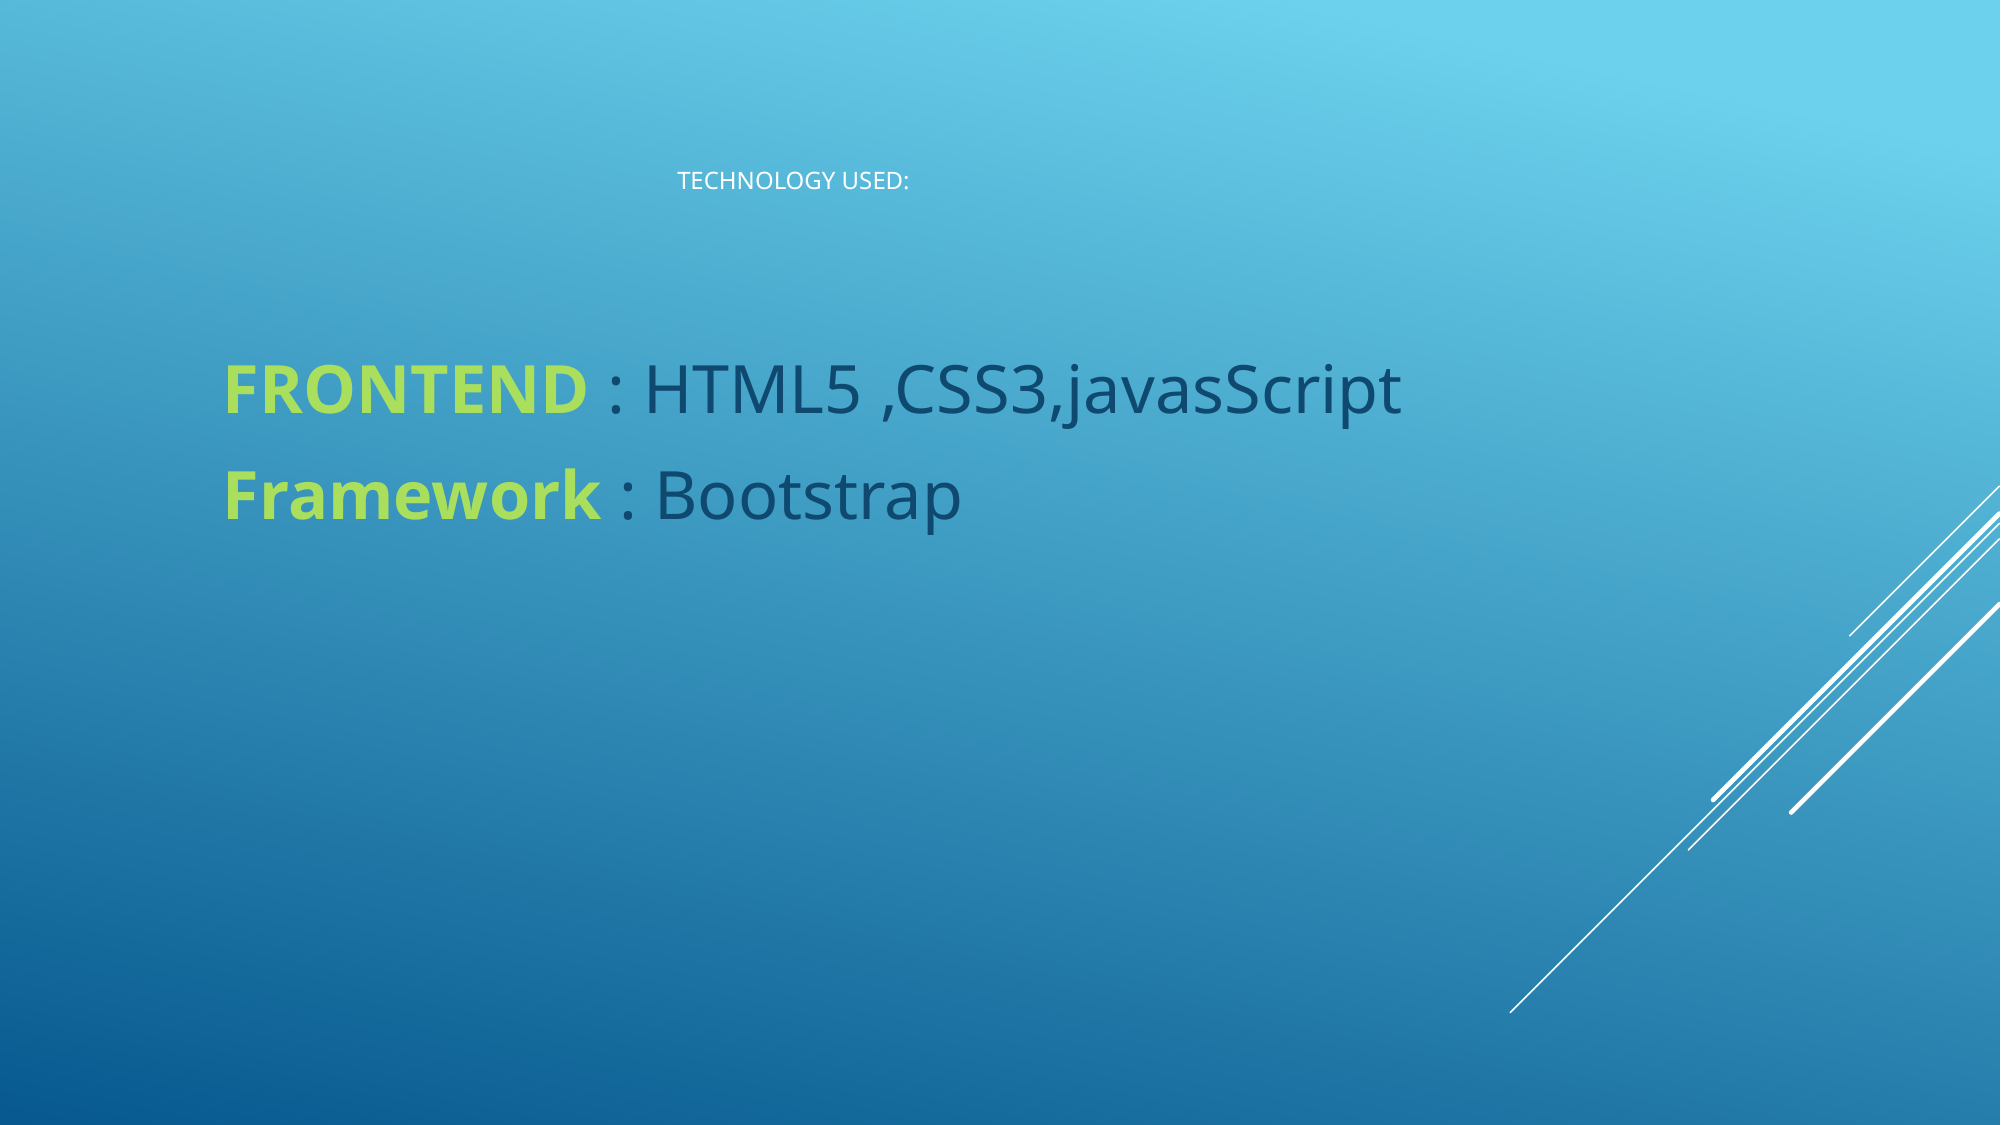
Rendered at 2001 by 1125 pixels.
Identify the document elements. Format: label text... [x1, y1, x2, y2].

list FRONTEND : HTML5 ,CSS3,javasScript Framework : Bootstrap [207, 339, 1608, 648]
title TECHNOLOGY USED: [662, 157, 1383, 231]
